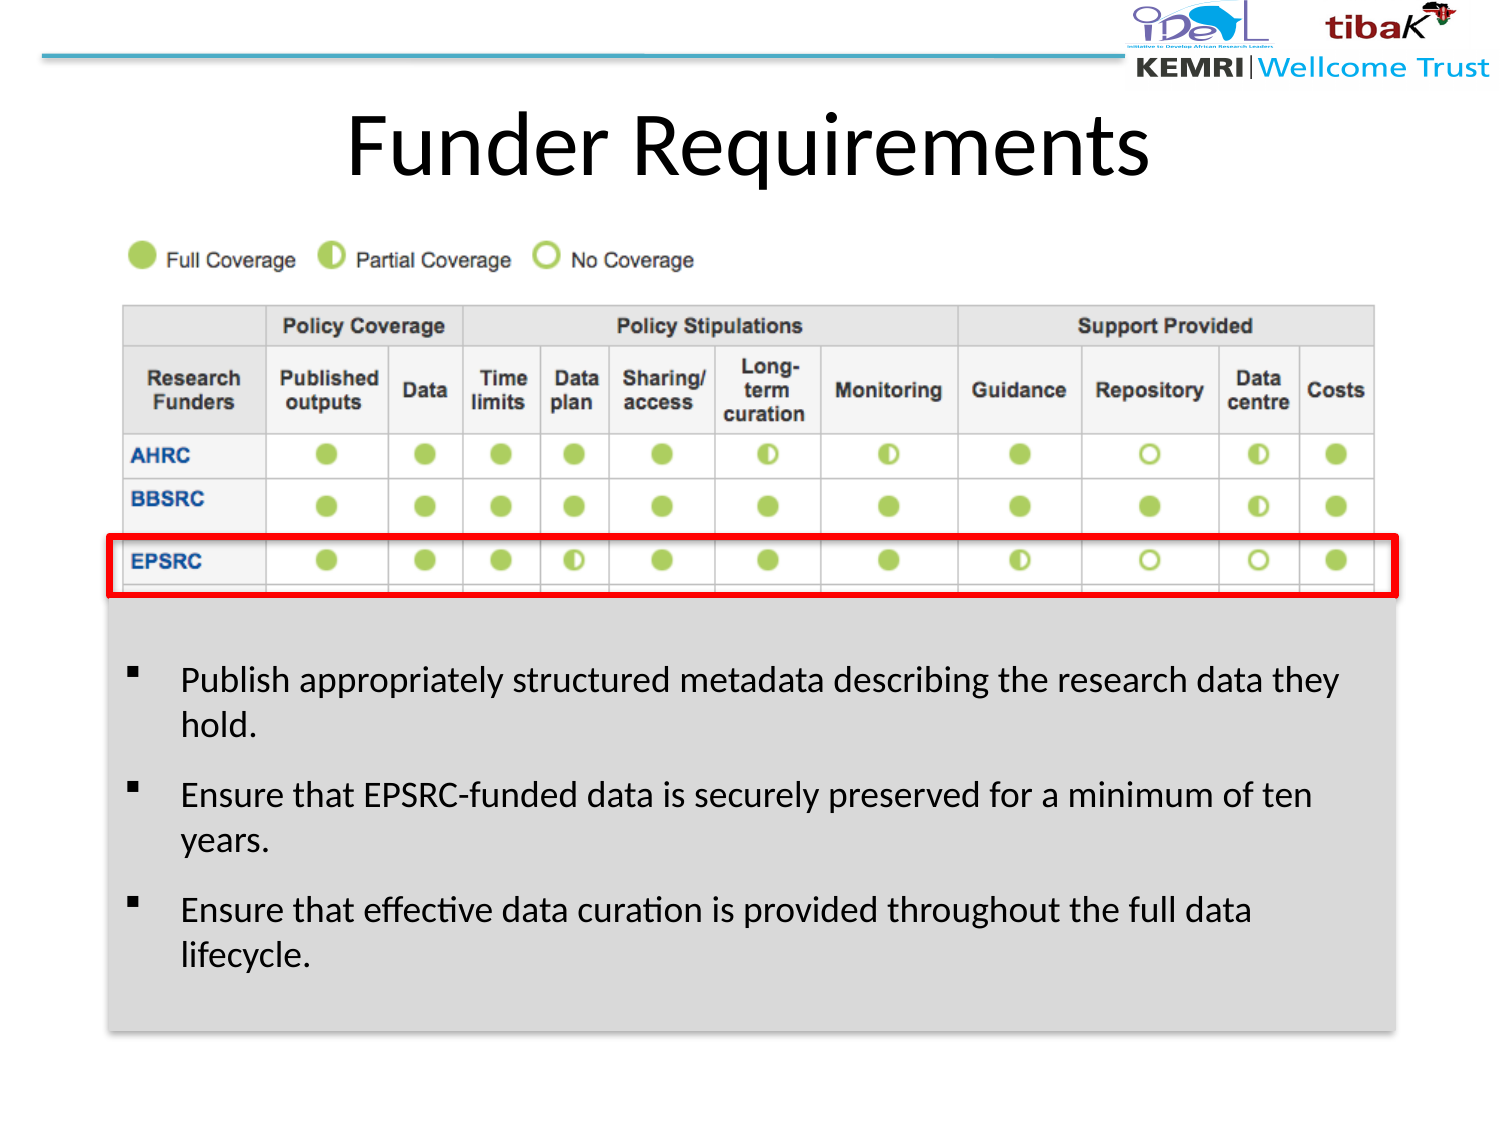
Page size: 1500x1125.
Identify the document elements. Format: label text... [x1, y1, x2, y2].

picture [109, 232, 1396, 1027]
title Funder Requirements [75, 99, 1425, 233]
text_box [41, 0, 1500, 91]
